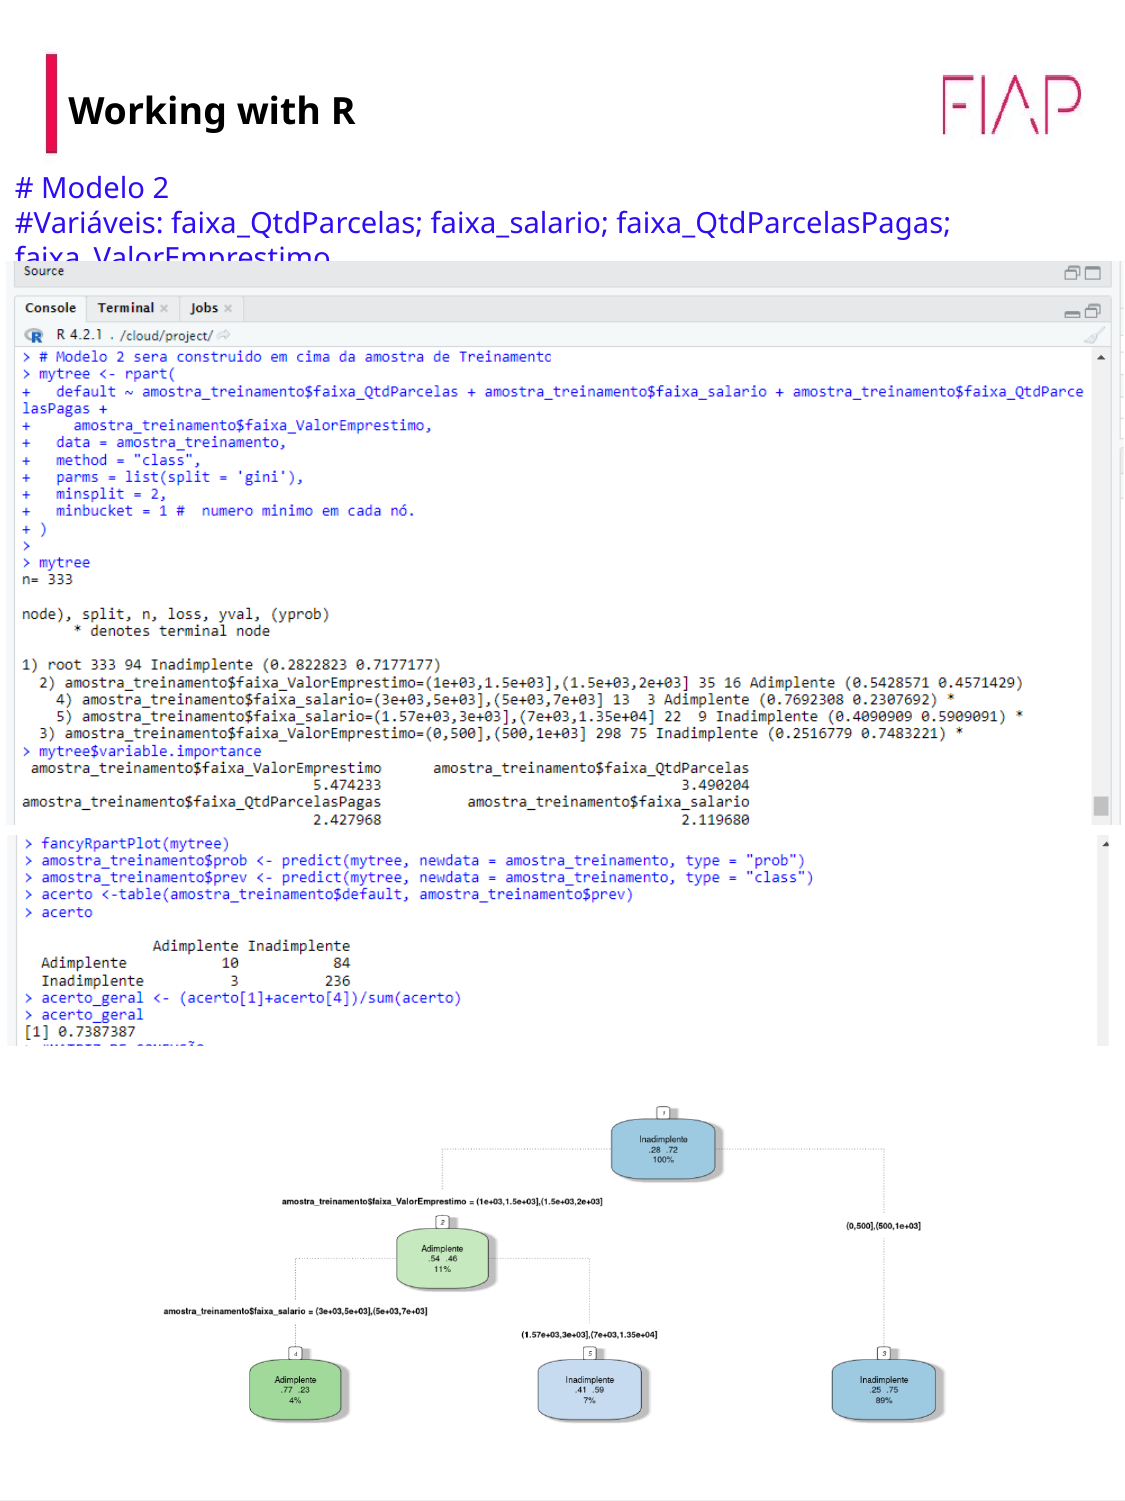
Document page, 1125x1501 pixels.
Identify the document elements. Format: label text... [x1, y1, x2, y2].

text_box # Modelo 2 #Variáveis: faixa_QtdParcelas; faixa_salario; faixa_QtdParcelasPagas; faixa_ValorEmprestimo [0, 161, 1124, 265]
title Working with R [53, 61, 916, 161]
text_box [5, 261, 1124, 825]
picture [0, 0, 1125, 1501]
